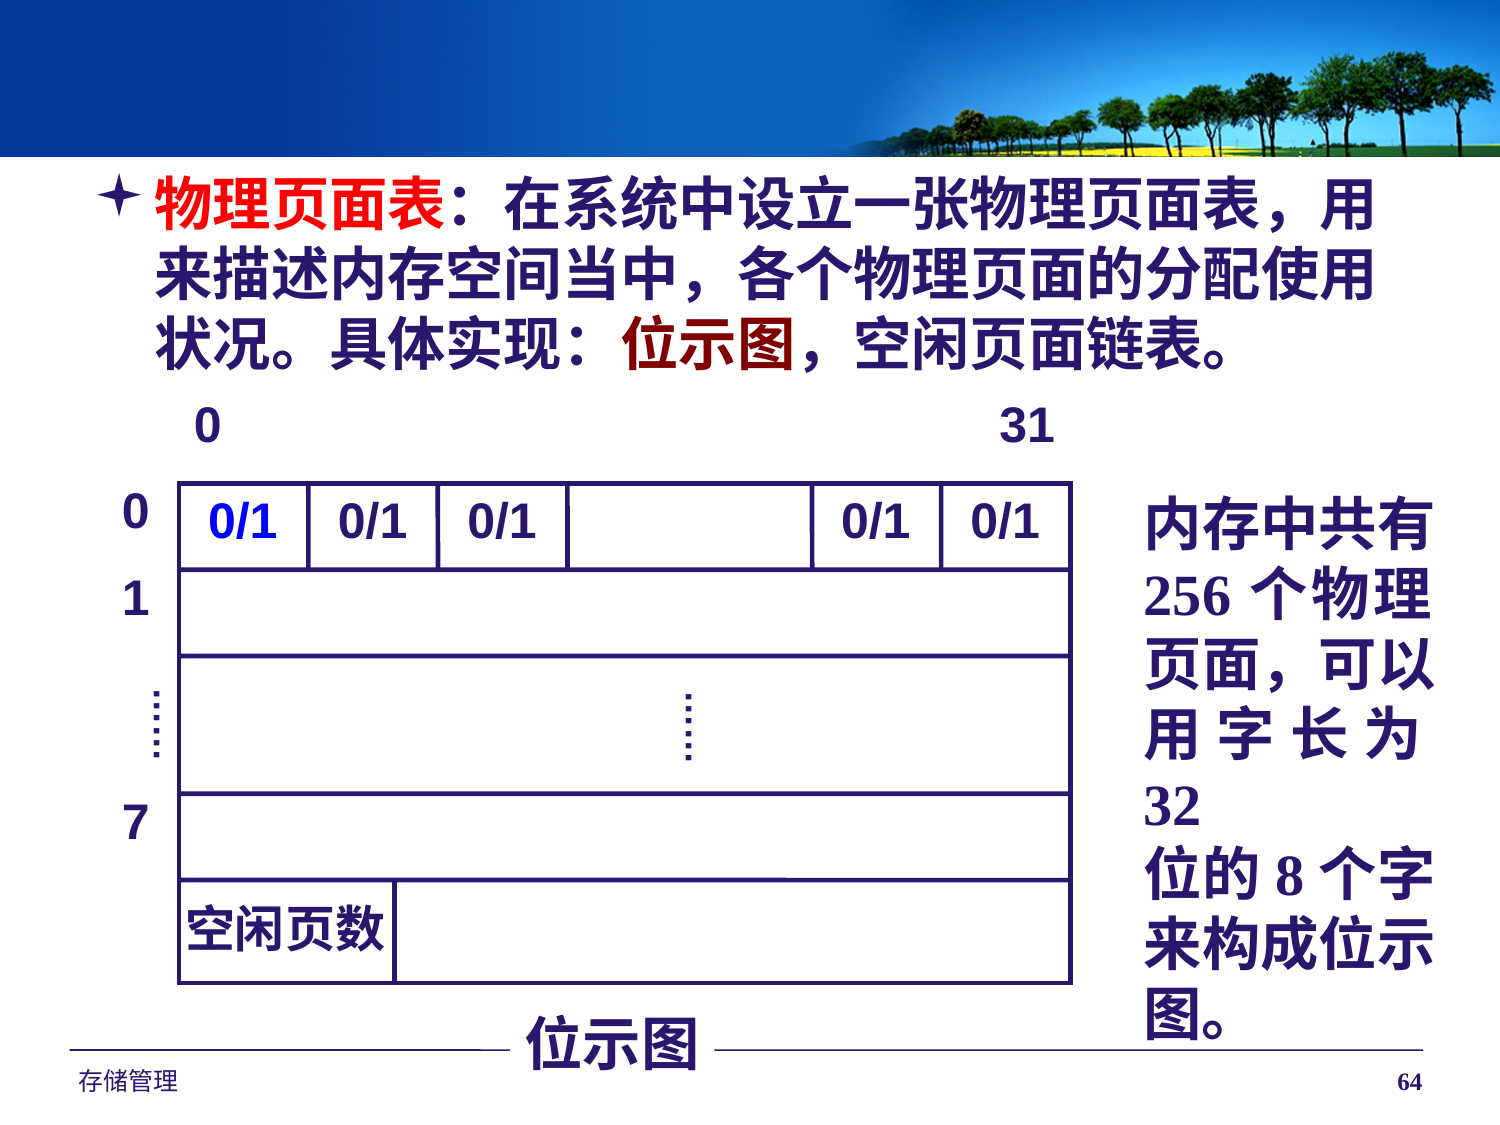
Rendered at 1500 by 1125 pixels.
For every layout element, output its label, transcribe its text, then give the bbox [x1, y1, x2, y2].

slide_number 存储管理 [63, 1057, 414, 1095]
text_box 内存中共有 256个物理 页面，可以 用字长为32 位的8个字 来构成位示 图。 [1129, 479, 1451, 985]
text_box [106, 385, 1071, 1085]
footer 64 [962, 1057, 1438, 1095]
text_box 物理页面表：在系统中设立一张物理页面表，用来描述内存空间当中，各个物理页面的分配使用状况。具体实现：位示图，空闲页面链表。 [78, 160, 1431, 385]
picture [0, 0, 1500, 157]
